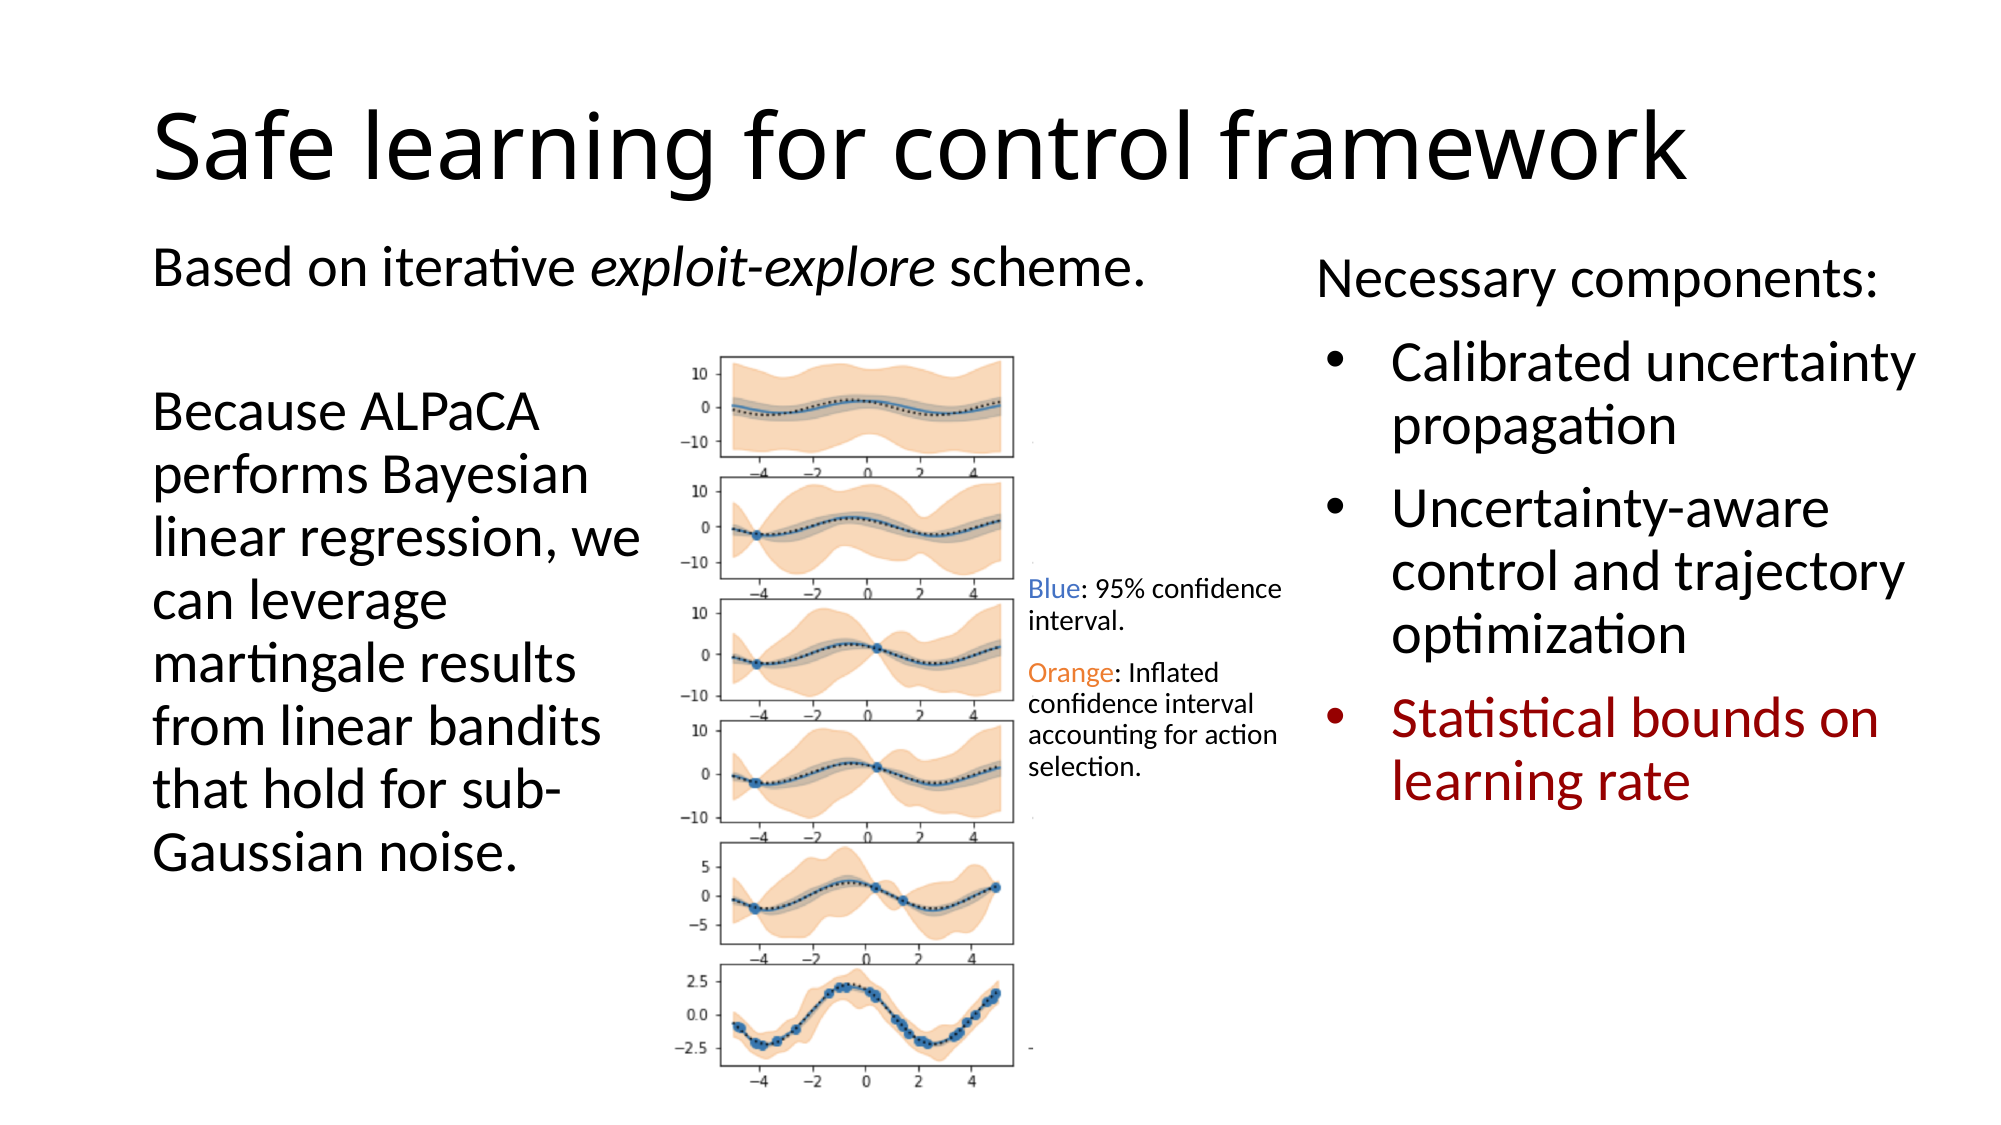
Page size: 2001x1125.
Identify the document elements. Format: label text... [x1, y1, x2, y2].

list Blue: 95% confidence interval. Orange: Inflated confidence interval accounting for action selection. [1034, 565, 1302, 973]
list Because ALPaCA performs Bayesian linear regression, we can leverage martingale results from linear bandits that hold for sub-Gaussian noise. [137, 373, 666, 1104]
list Based on iterative exploit-explore scheme. [137, 229, 1863, 346]
title Safe learning for control framework [137, 59, 1863, 229]
picture [666, 340, 1034, 1104]
list Necessary components: Calibrated uncertainty propagation Uncertainty-aware control and trajectory optimization Statistical bounds on learning rate [1301, 239, 1955, 1031]
